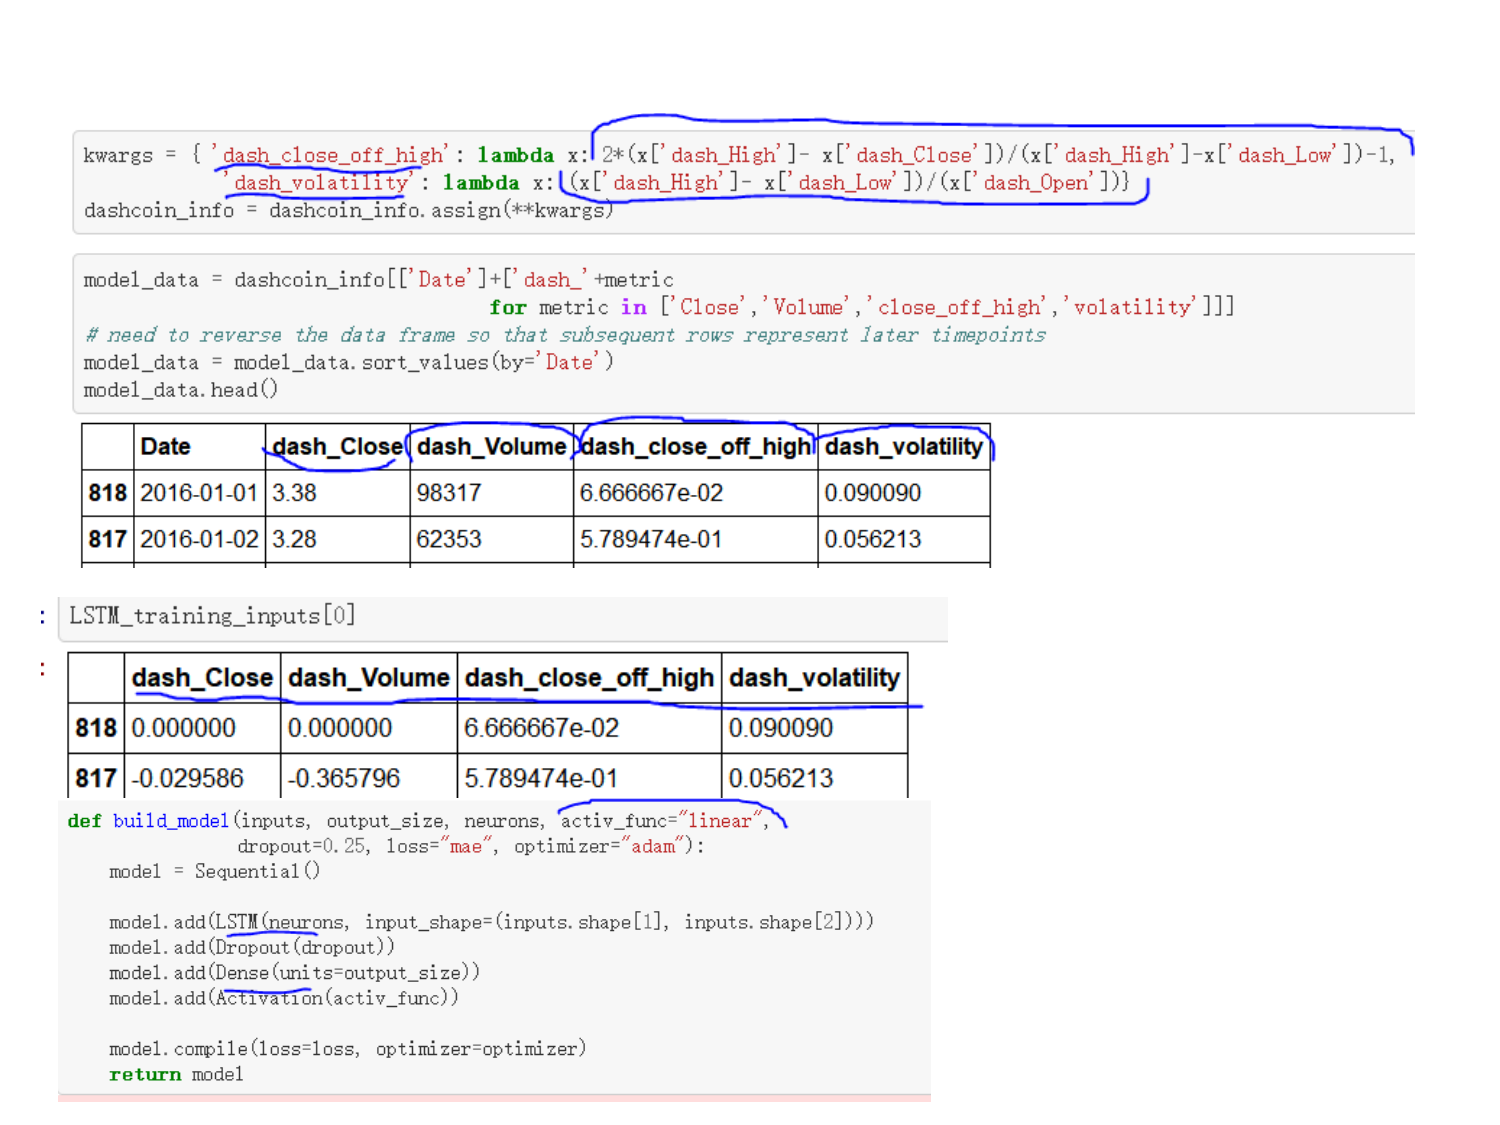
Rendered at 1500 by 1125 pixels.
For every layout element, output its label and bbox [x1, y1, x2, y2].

list [64, 113, 1416, 568]
picture [40, 597, 948, 1102]
